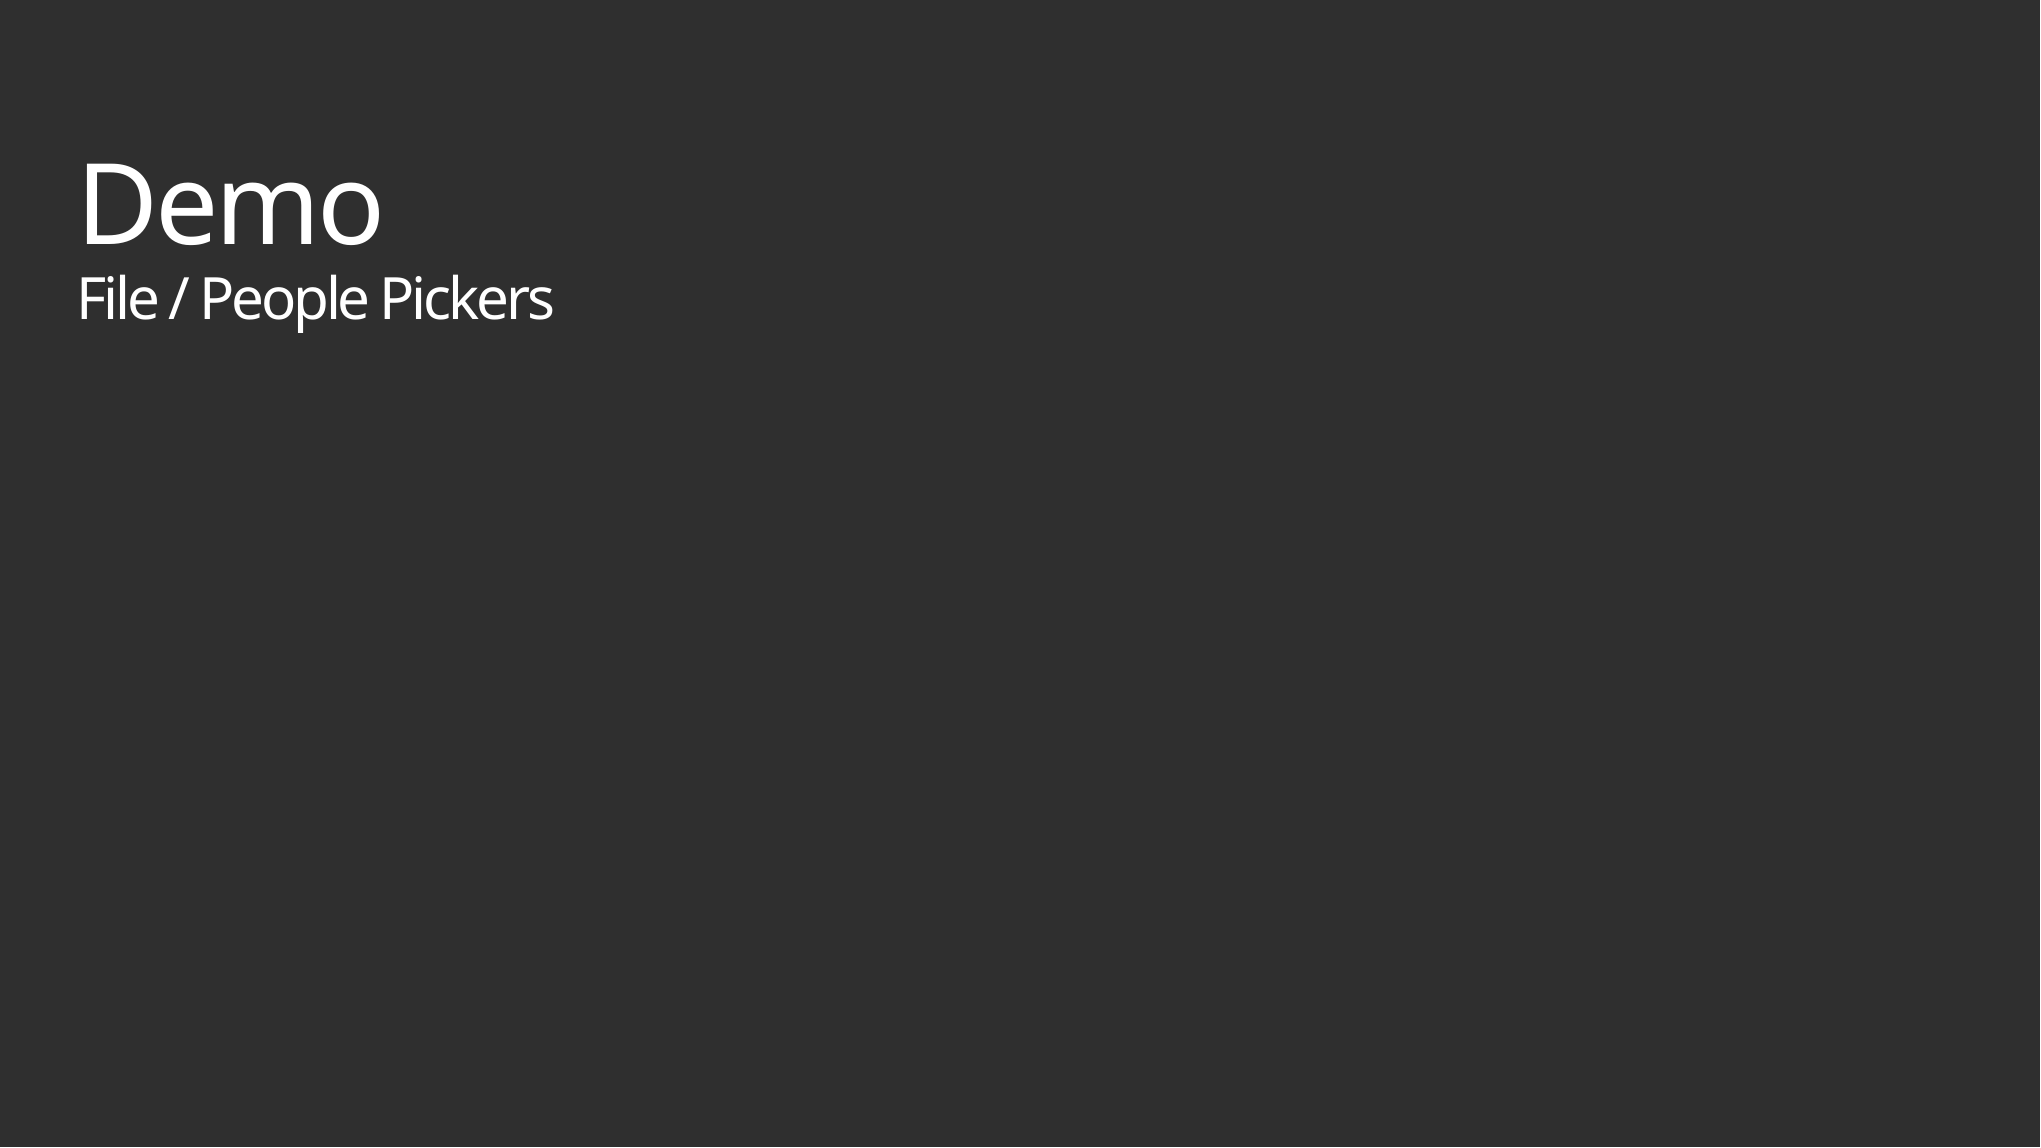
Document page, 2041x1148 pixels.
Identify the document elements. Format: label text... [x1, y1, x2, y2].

title Demo File / People Pickers [76, 147, 1324, 743]
